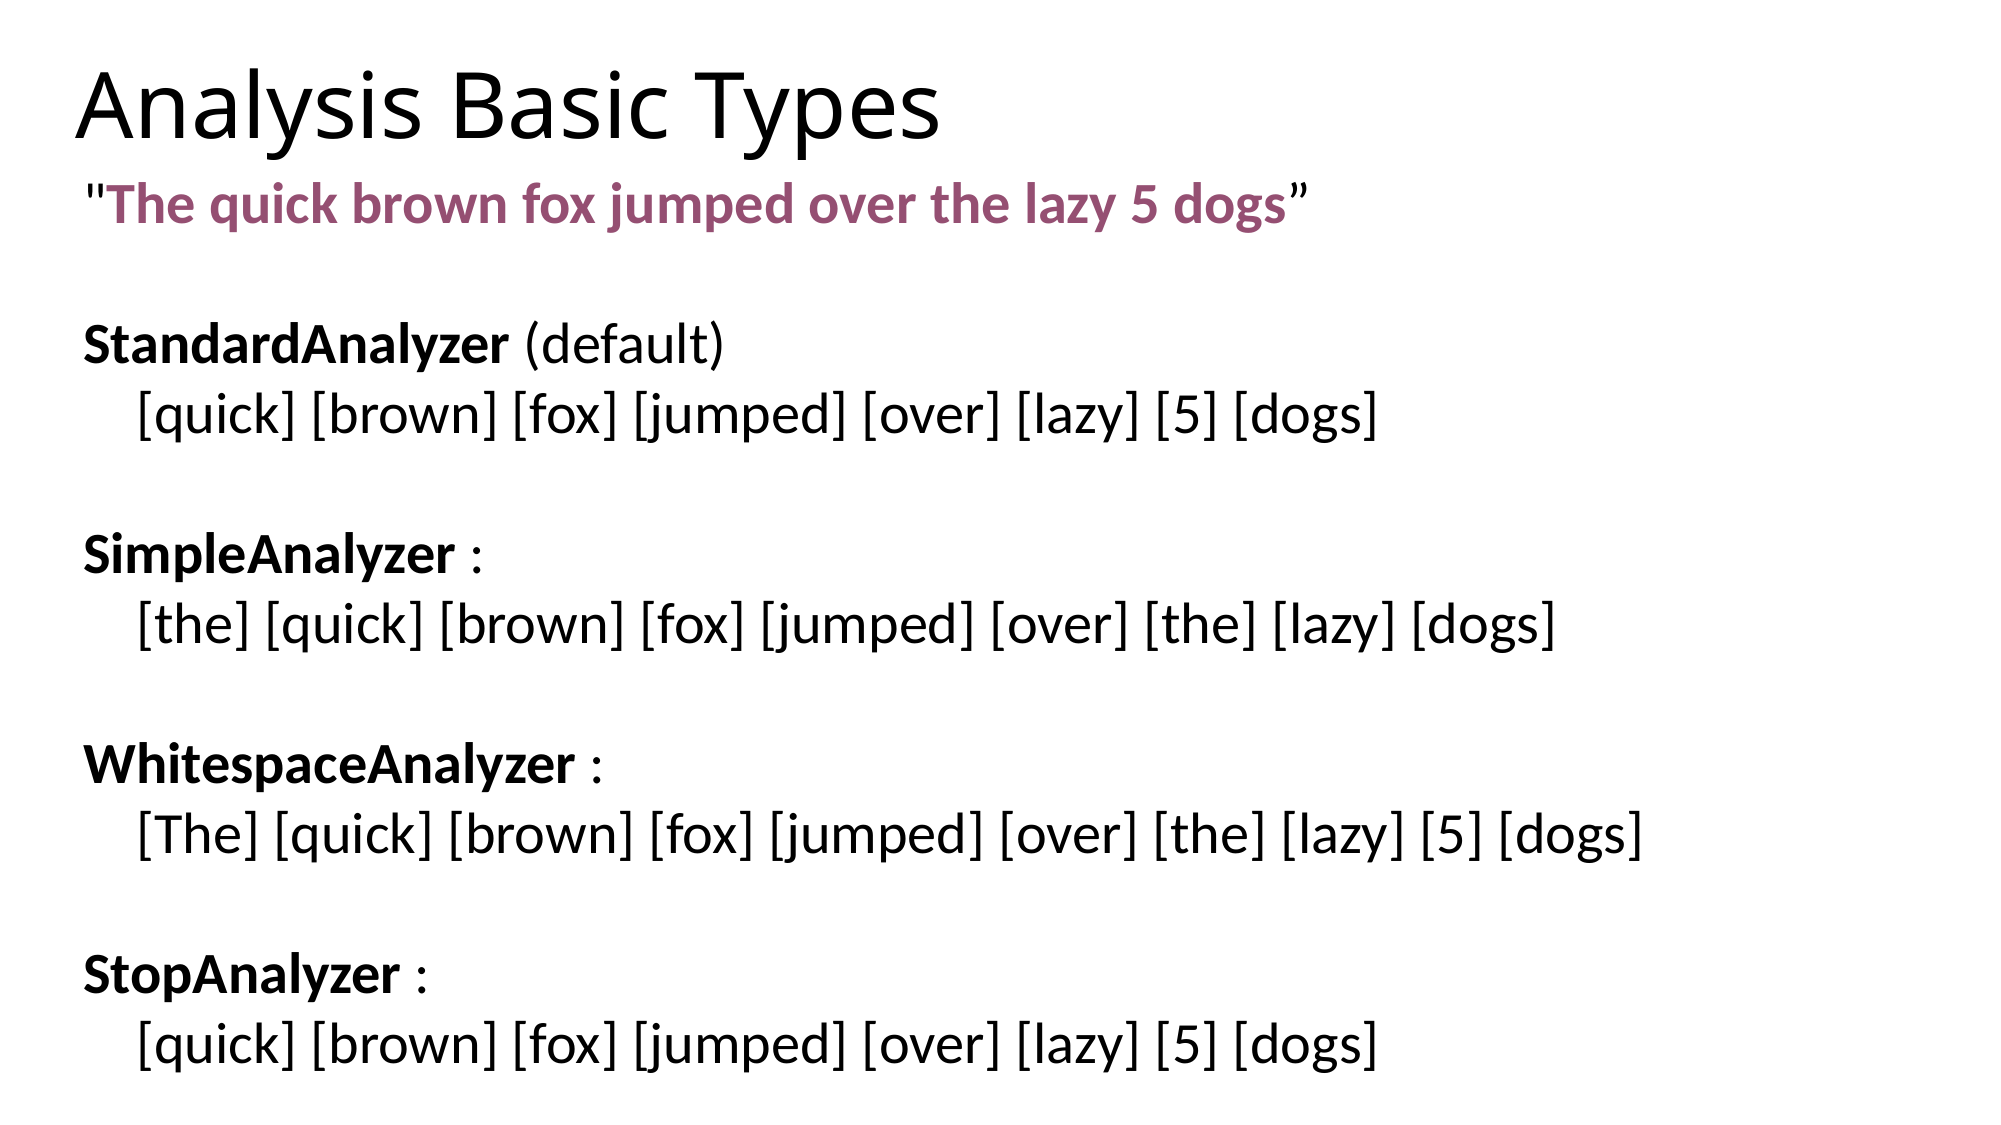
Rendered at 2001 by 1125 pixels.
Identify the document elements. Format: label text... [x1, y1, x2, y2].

text_box "The quick brown fox jumped over the lazy 5 dogs” StandardAnalyzer (default) [quick] [brown] [fox] [jumped] [over] [lazy] [5] [dogs] SimpleAnalyzer : [the] [quick] [brown] [fox] [jumped] [over] [the] [lazy] [dogs] WhitespaceAnalyzer : [The] [quick] [brown] [fox] [jumped] [over] [the] [lazy] [5] [dogs] StopAnalyzer : [quick] [brown] [fox] [jumped] [over] [lazy] [5] [dogs] [68, 158, 1931, 1083]
title Analysis Basic Types [60, 0, 1945, 218]
